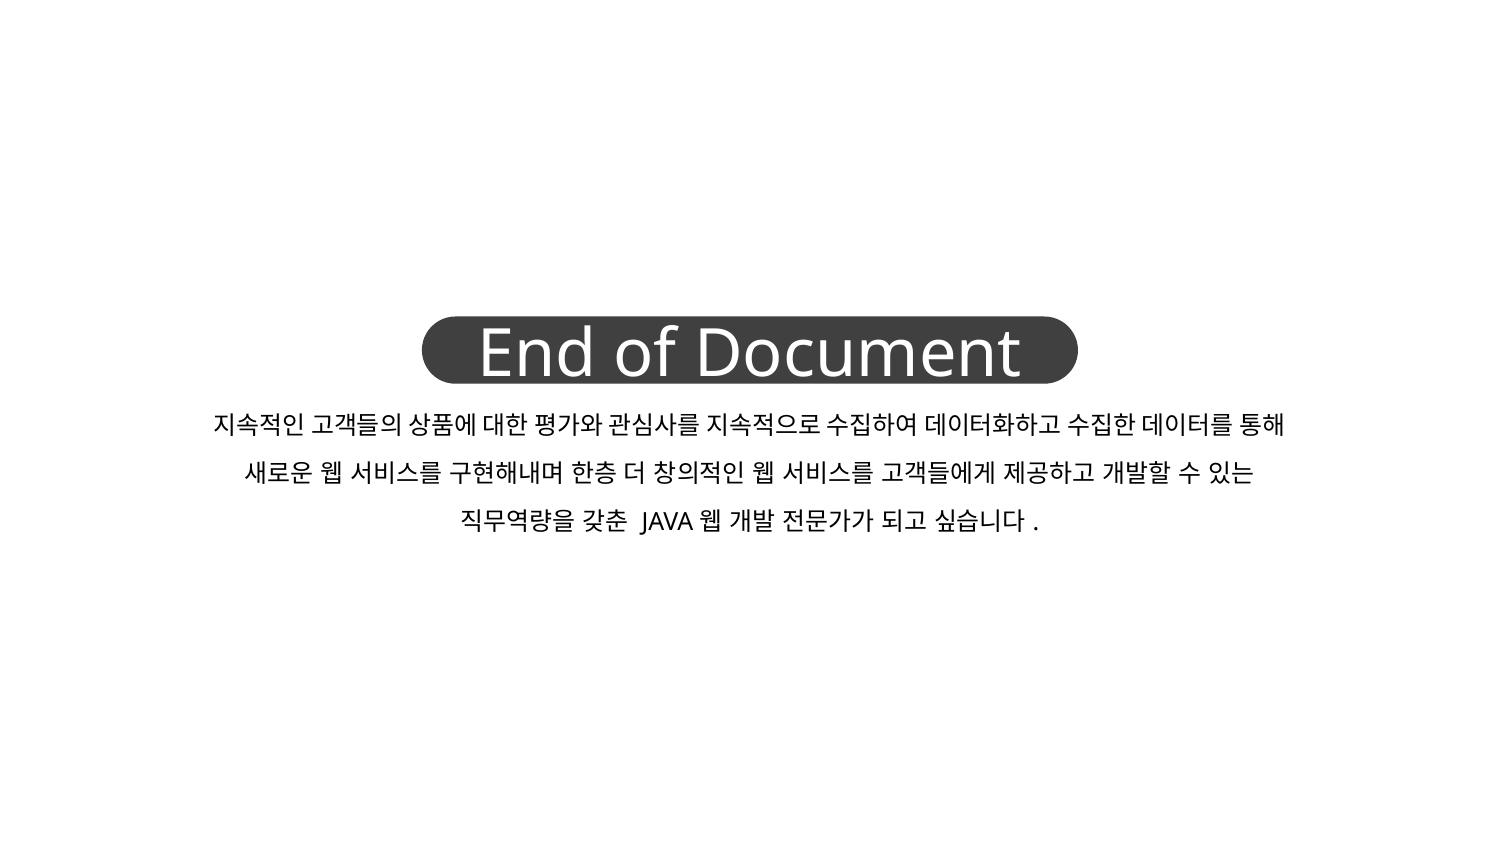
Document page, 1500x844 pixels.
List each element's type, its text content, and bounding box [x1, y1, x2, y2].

text_box 지속적인 고객들의 상품에 대한 평가와 관심사를 지속적으로 수집하여 데이터화하고 수집한 데이터를 통해 새로운 웹 서비스를 구현해내며 한층 더 창의적인 웹 서비스를 고객들에게 제공하고 개발할 수 있는 직무역량을 갖춘 JAVA웹 개발 전문가가 되고 싶습니다. [196, 383, 1304, 543]
text_box End of Document [420, 315, 1080, 383]
